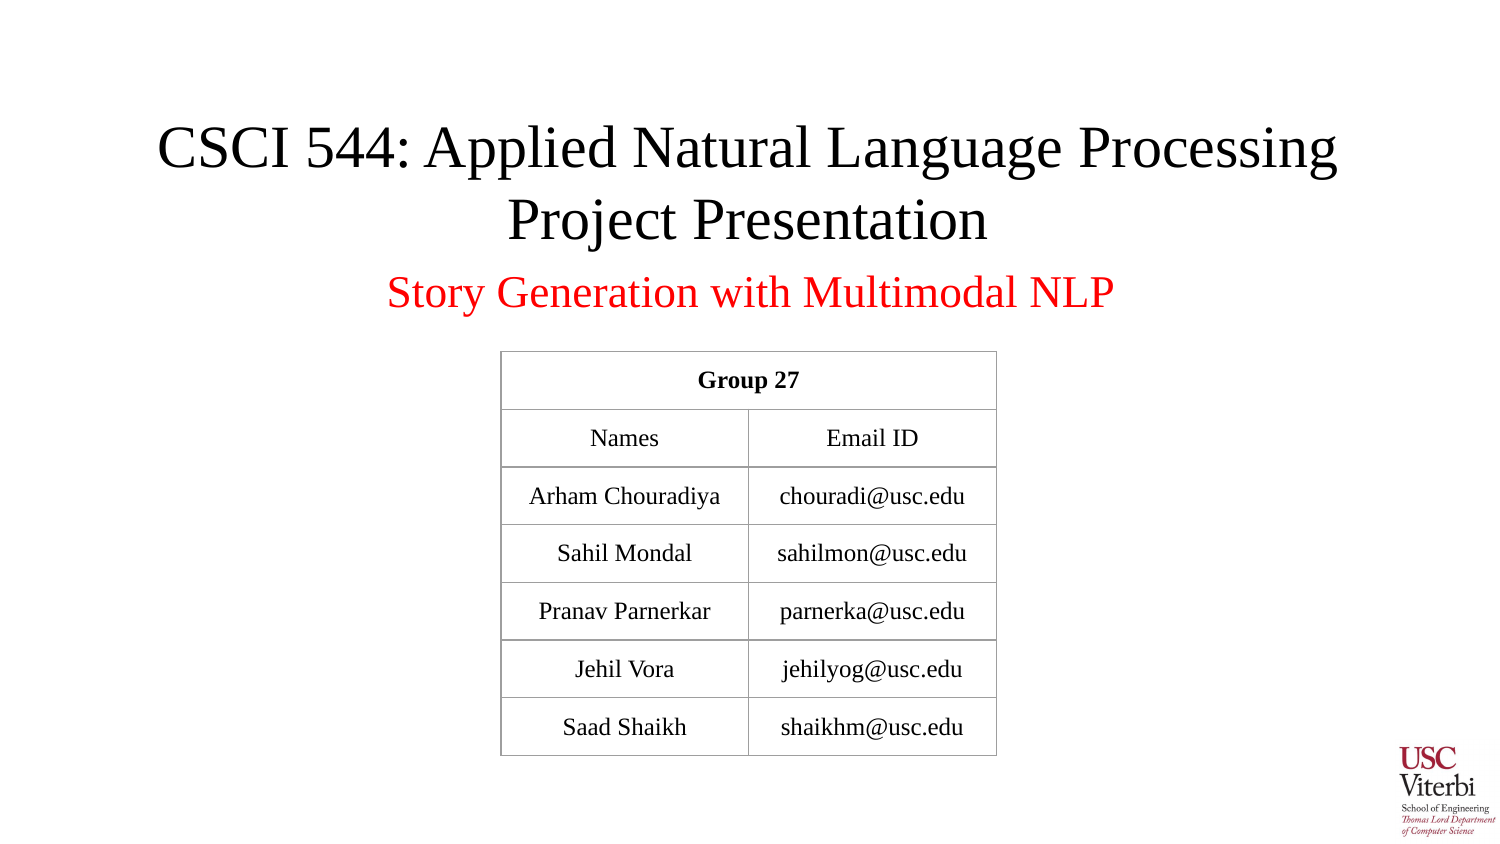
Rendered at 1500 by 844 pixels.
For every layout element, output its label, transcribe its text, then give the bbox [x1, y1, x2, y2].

title CSCI 544: Applied Natural Language Processing Project Presentation [49, 72, 1448, 267]
table_cell sahilmon@usc.edu [749, 525, 996, 582]
table_header Group 27 [502, 352, 996, 409]
table_cell Email ID [749, 410, 996, 466]
table_cell Arham Chouradiya [502, 468, 748, 524]
picture [1395, 739, 1500, 844]
table_cell Jehil Vora [502, 641, 748, 697]
table_cell parnerka@usc.edu [749, 583, 996, 639]
table_cell chouradi@usc.edu [749, 468, 996, 524]
table_cell jehilyog@usc.edu [749, 641, 996, 697]
table_cell Pranav Parnerkar [502, 583, 748, 639]
table_cell Names [502, 410, 748, 466]
table_cell Sahil Mondal [502, 525, 748, 582]
table_cell Saad Shaikh [502, 698, 748, 755]
text_box Story Generation with Multimodal NLP [52, 260, 1451, 337]
table_cell shaikhm@usc.edu [749, 698, 996, 755]
